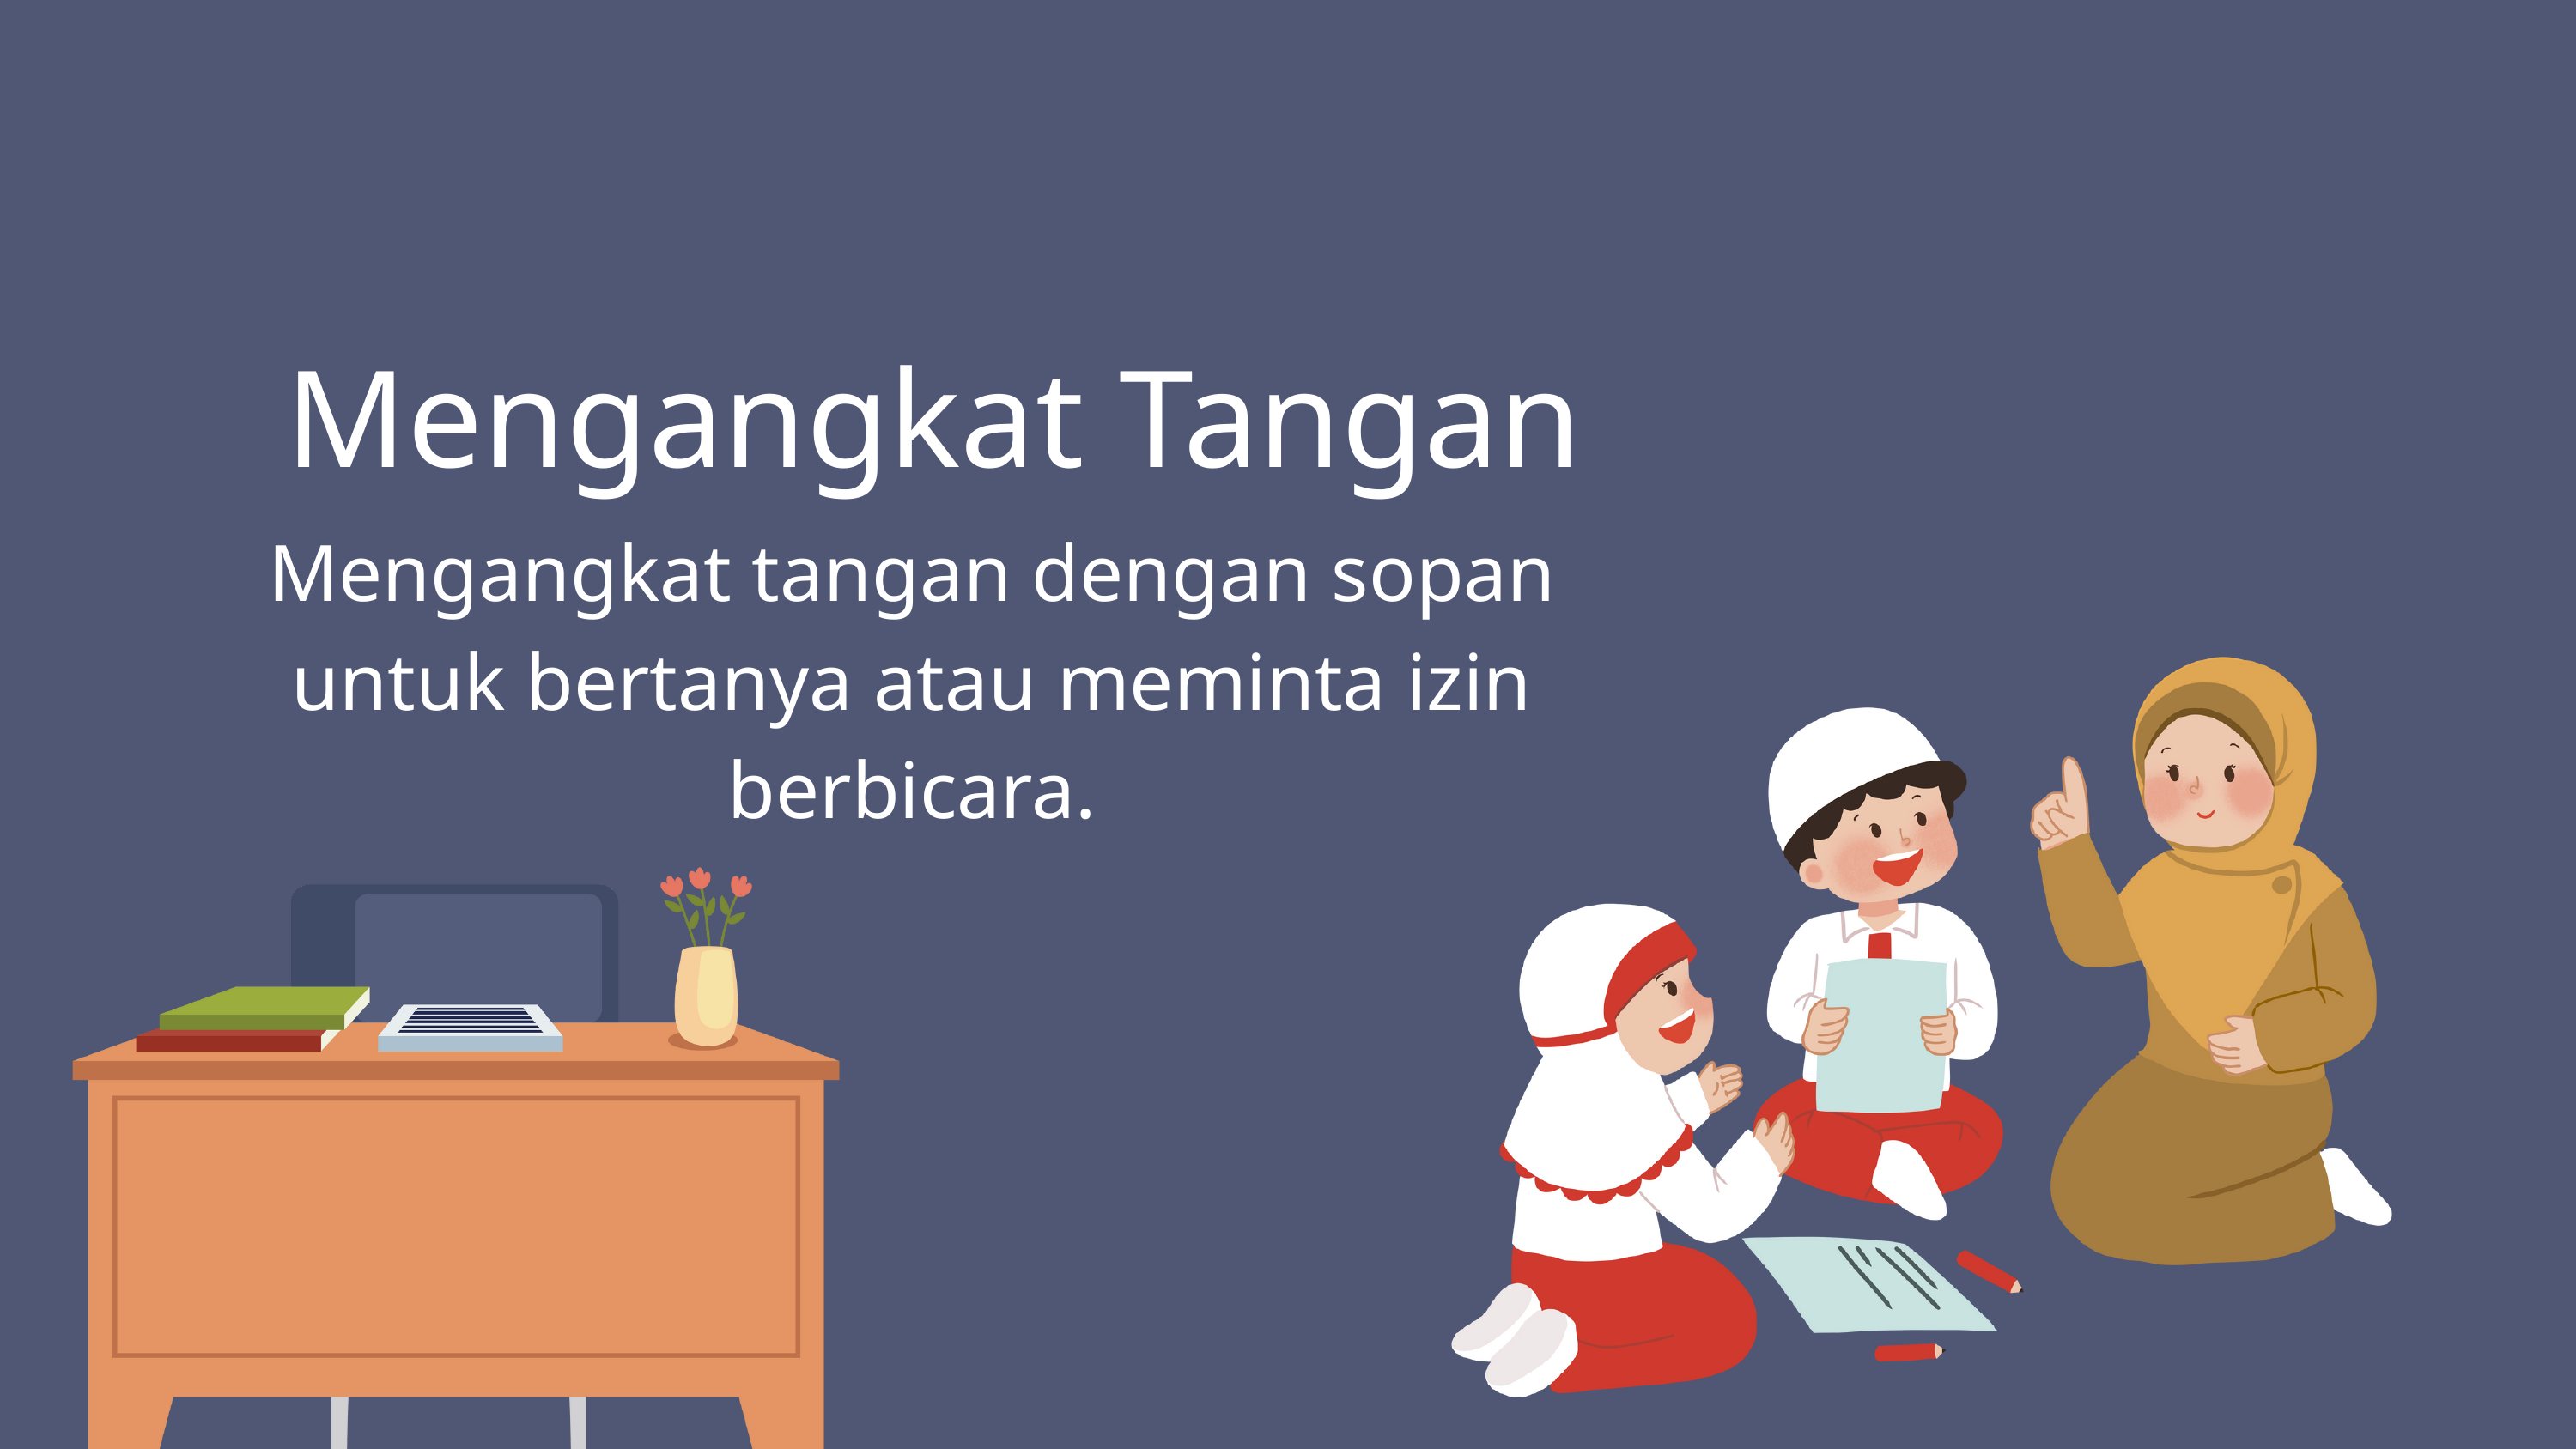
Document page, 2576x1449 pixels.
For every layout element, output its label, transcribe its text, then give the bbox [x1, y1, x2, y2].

text_box [1451, 657, 2392, 1397]
text_box [72, 867, 840, 1449]
text_box Mengangkat tangan dengan sopan untuk bertanya atau meminta izin berbicara. [258, 507, 1566, 834]
text_box Mengangkat Tangan [113, 306, 1755, 494]
